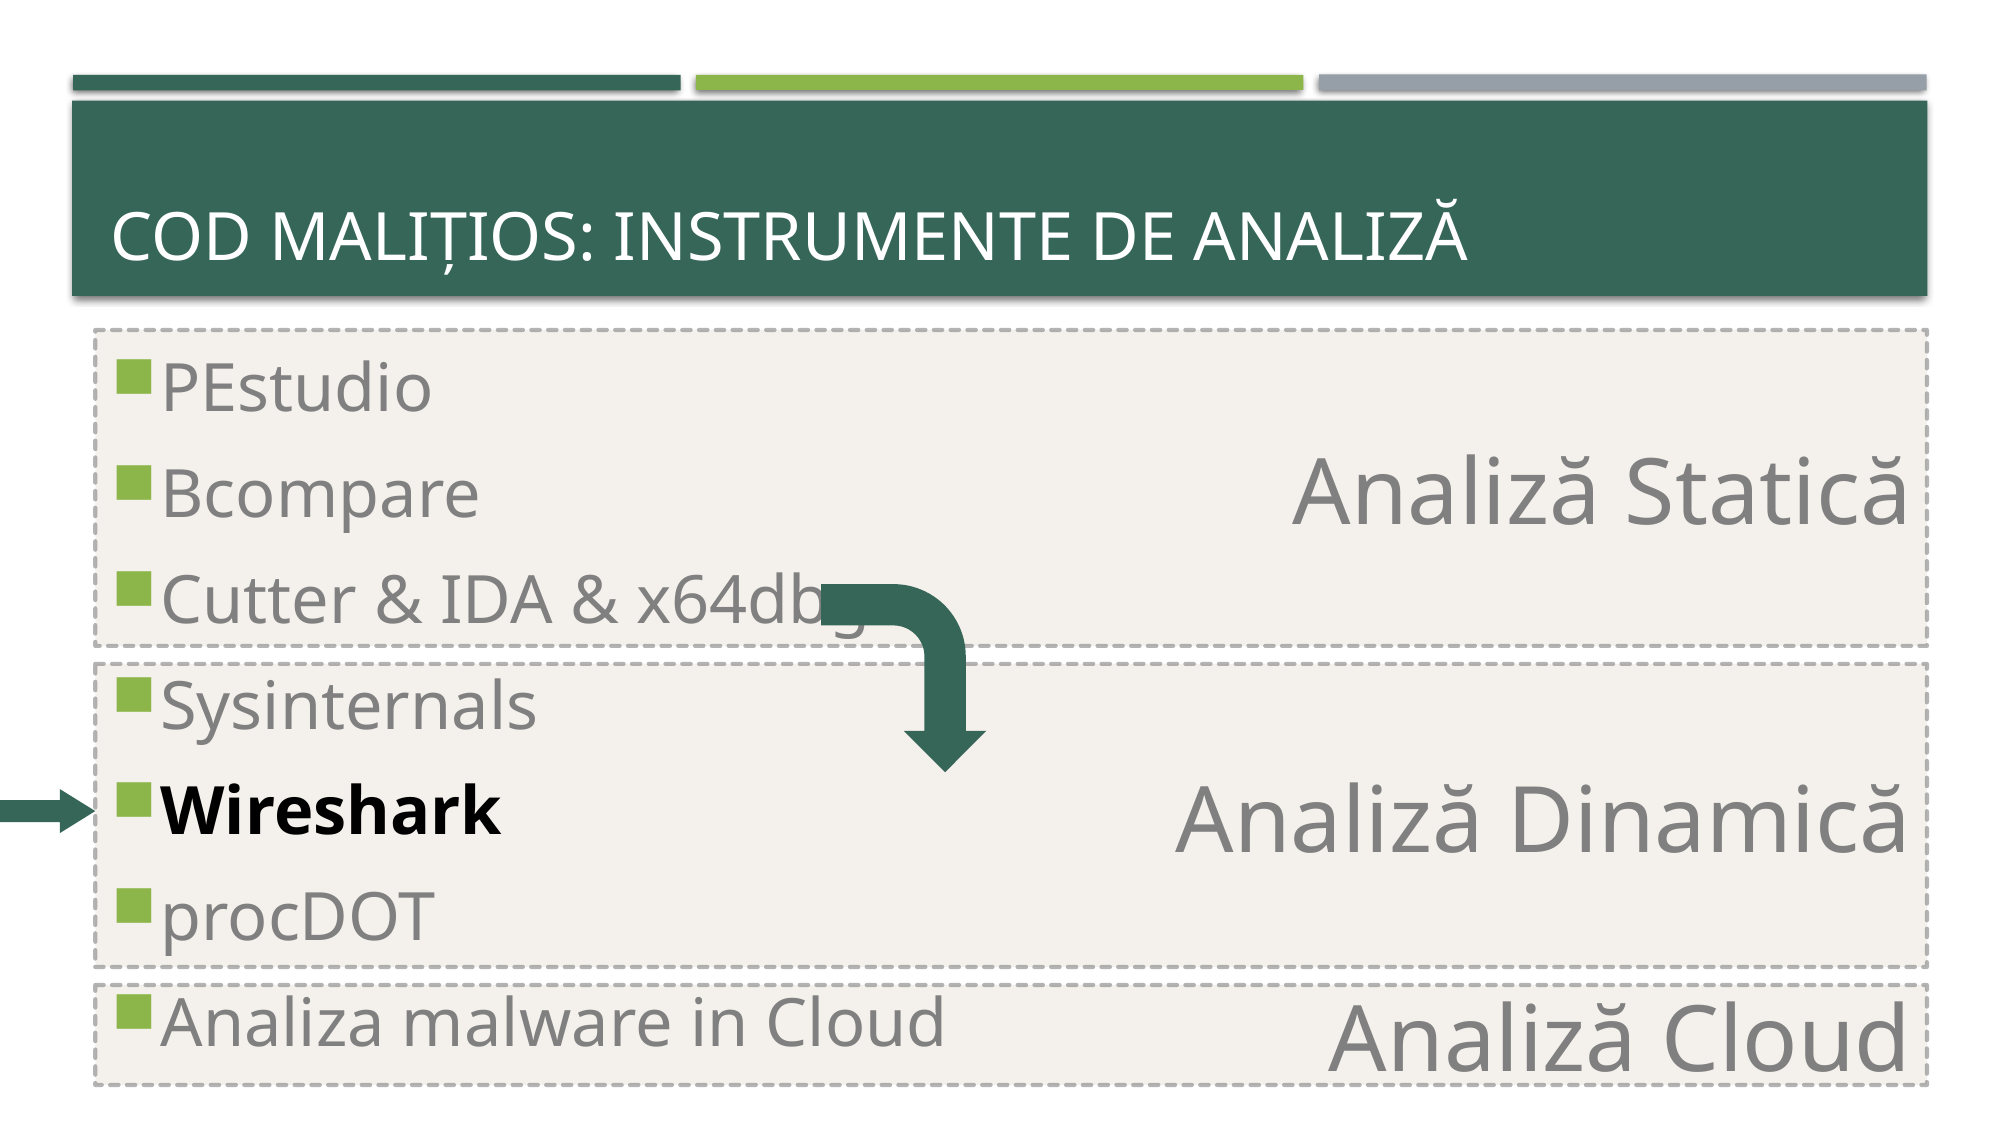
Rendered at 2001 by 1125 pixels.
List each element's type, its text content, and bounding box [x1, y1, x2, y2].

text_box [819, 582, 989, 774]
text_box Analiză Cloud [93, 983, 1929, 1087]
title cod malițios: Instrumente de analiză [95, 115, 1905, 282]
text_box [0, 787, 98, 835]
text_box Analiză Statică [93, 328, 1929, 648]
list PEstudio Bcompare Cutter & IDA & x64dbg Sysinternals Wireshark procDOT Analiza malware in Cloud [95, 378, 1090, 1027]
text_box Analiză Dinamică [1090, 662, 1929, 969]
